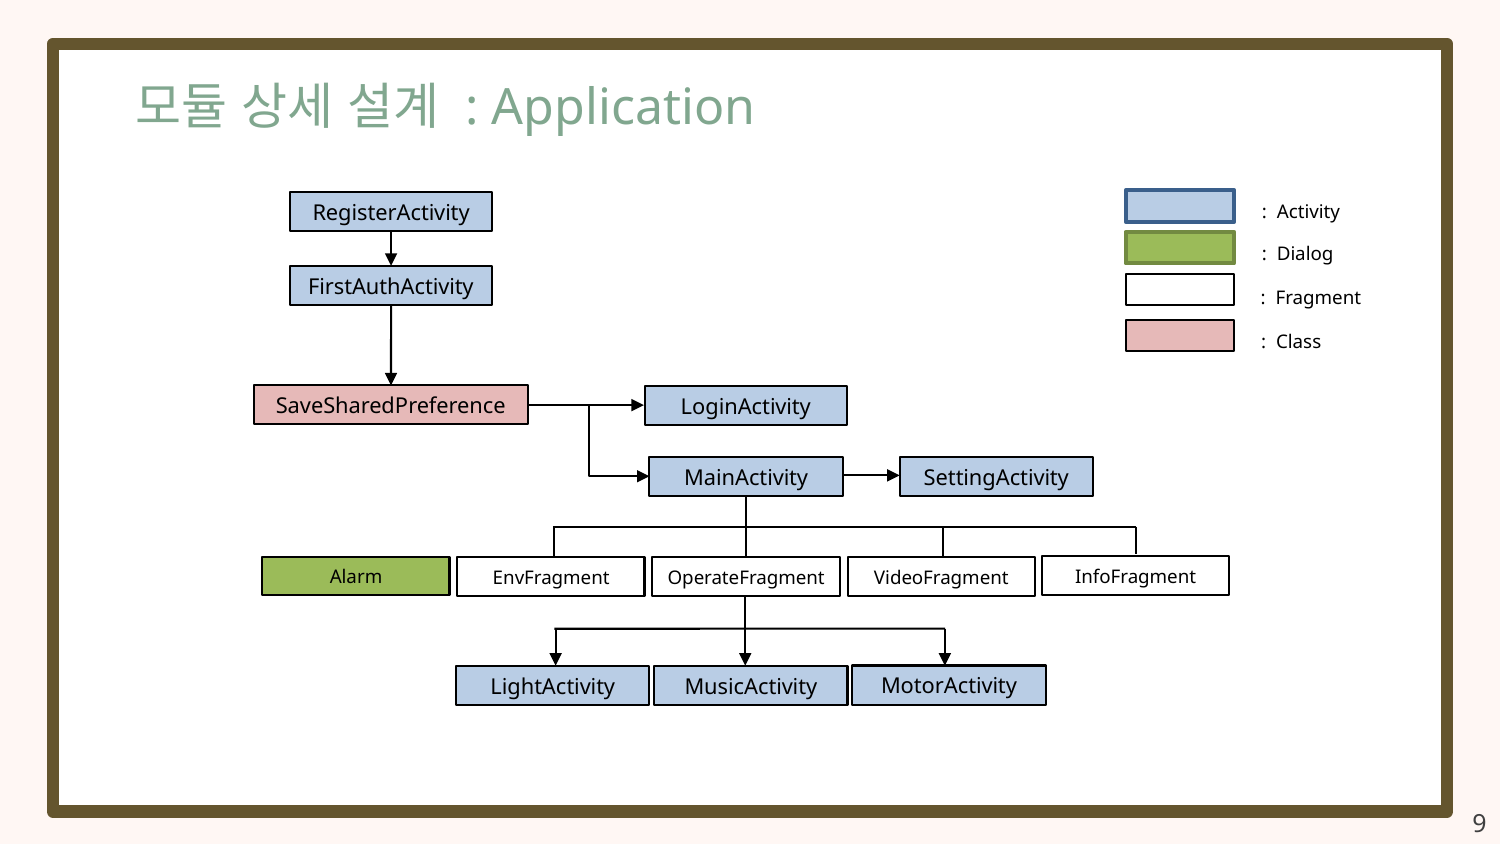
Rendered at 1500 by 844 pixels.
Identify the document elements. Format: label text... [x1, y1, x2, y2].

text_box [253, 190, 1376, 706]
text_box 모듈 상세 설계 : Application [120, 67, 771, 143]
text_box [51, 42, 1449, 814]
text_box 9 [1457, 800, 1500, 844]
